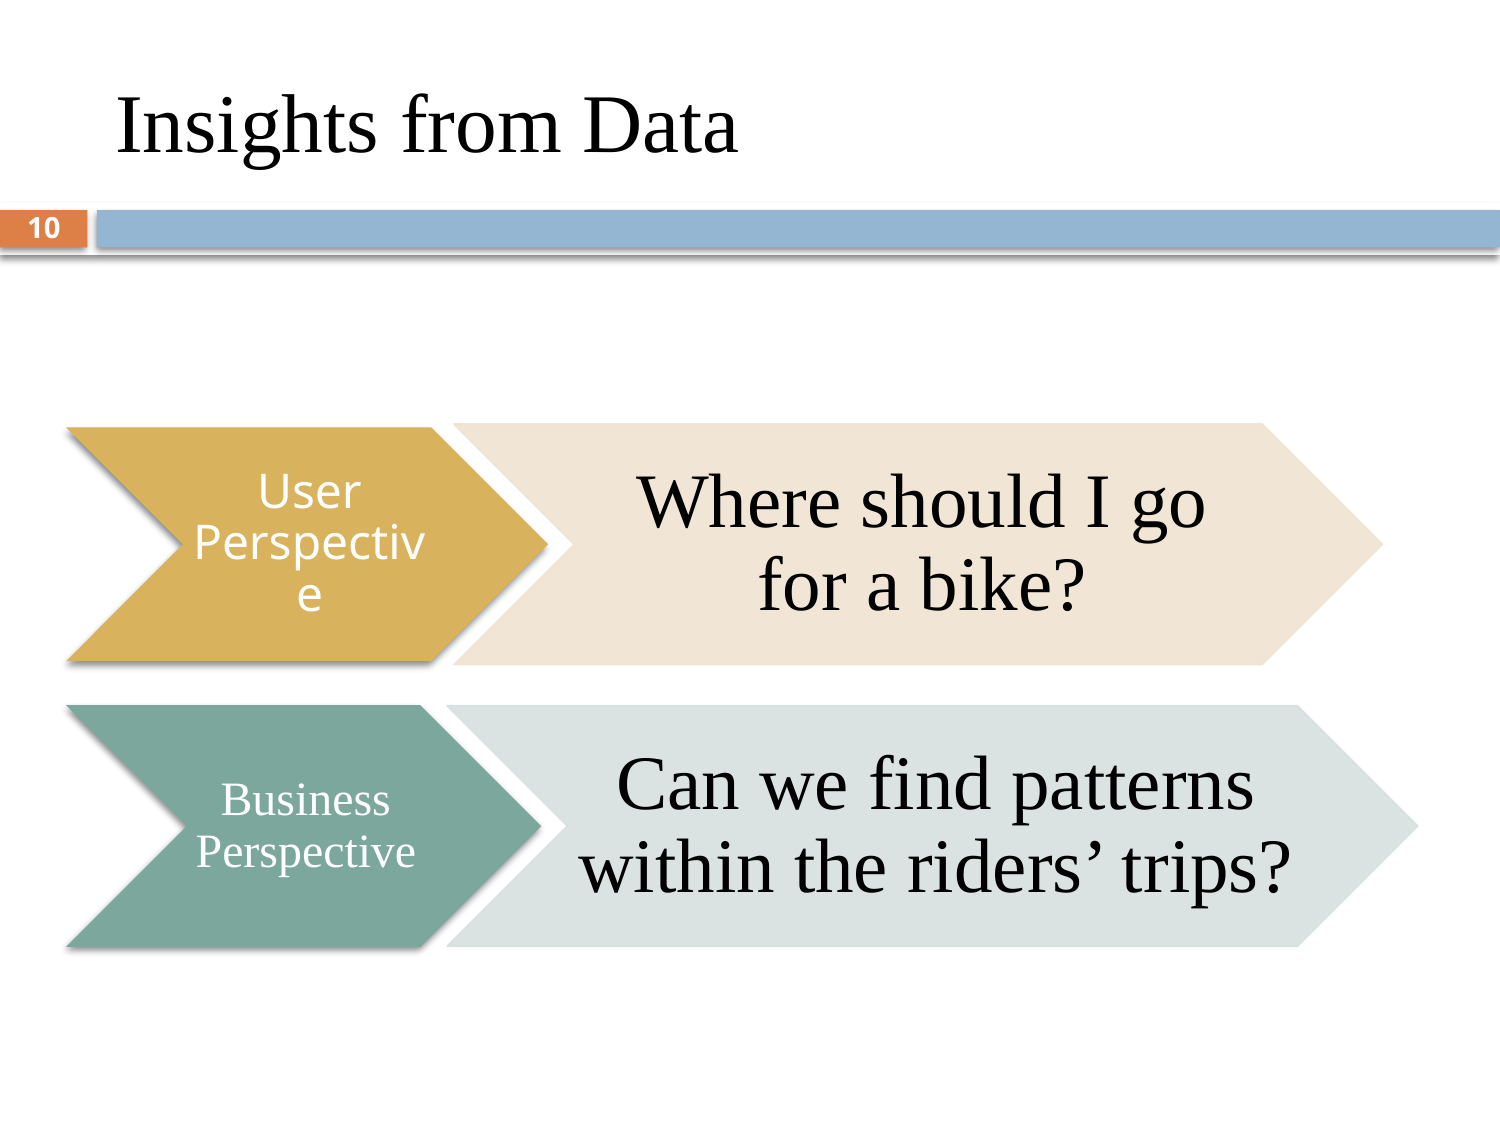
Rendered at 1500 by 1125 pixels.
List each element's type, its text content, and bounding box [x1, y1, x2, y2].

slide_number 10 [0, 208, 88, 249]
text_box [64, 300, 1420, 1071]
text_box [38, 209, 1438, 948]
title Insights from Data [100, 37, 1438, 200]
